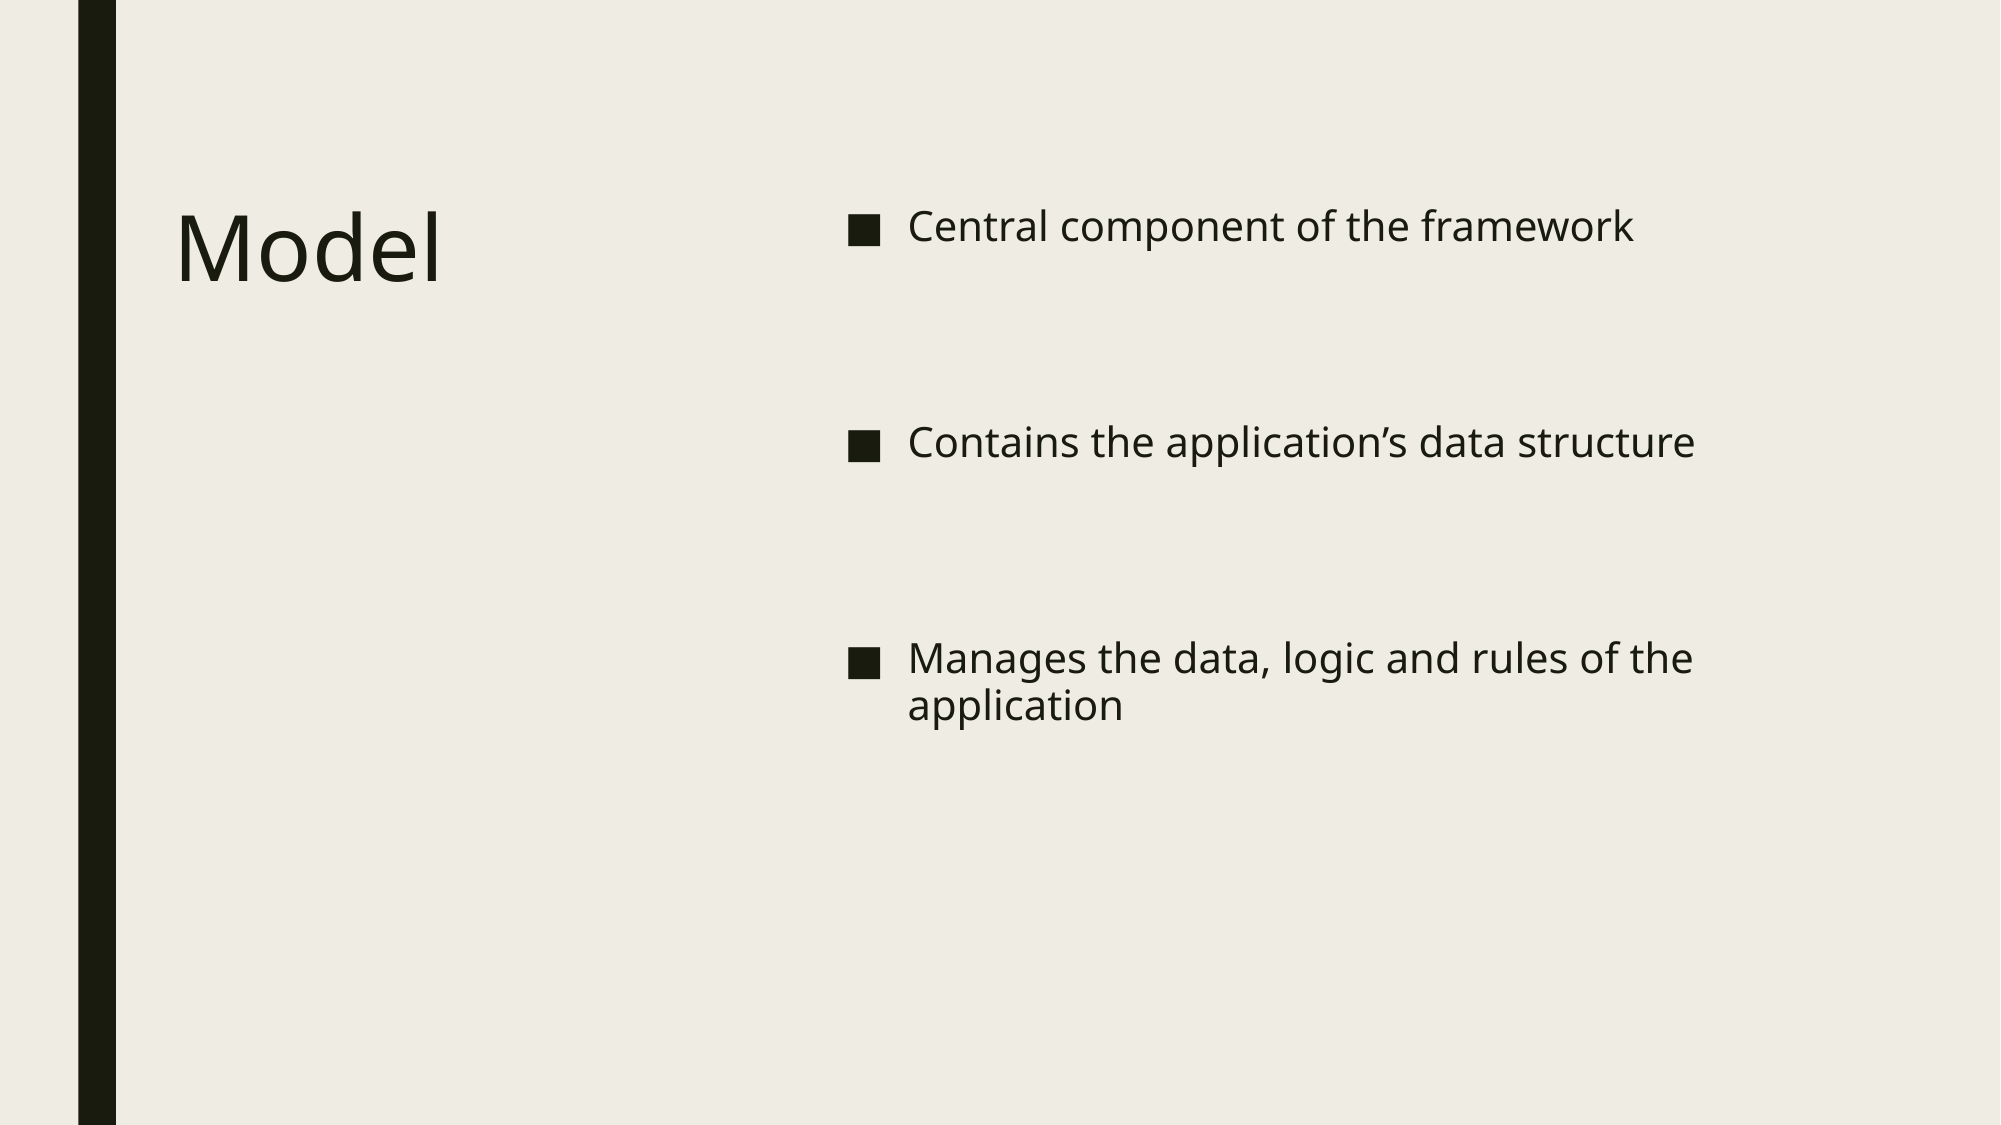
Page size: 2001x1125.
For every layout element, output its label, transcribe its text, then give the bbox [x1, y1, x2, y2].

list Central component of the framework Contains the application’s data structure Manages the data, logic and rules of the application [829, 195, 1833, 1020]
title Model [158, 195, 737, 1020]
